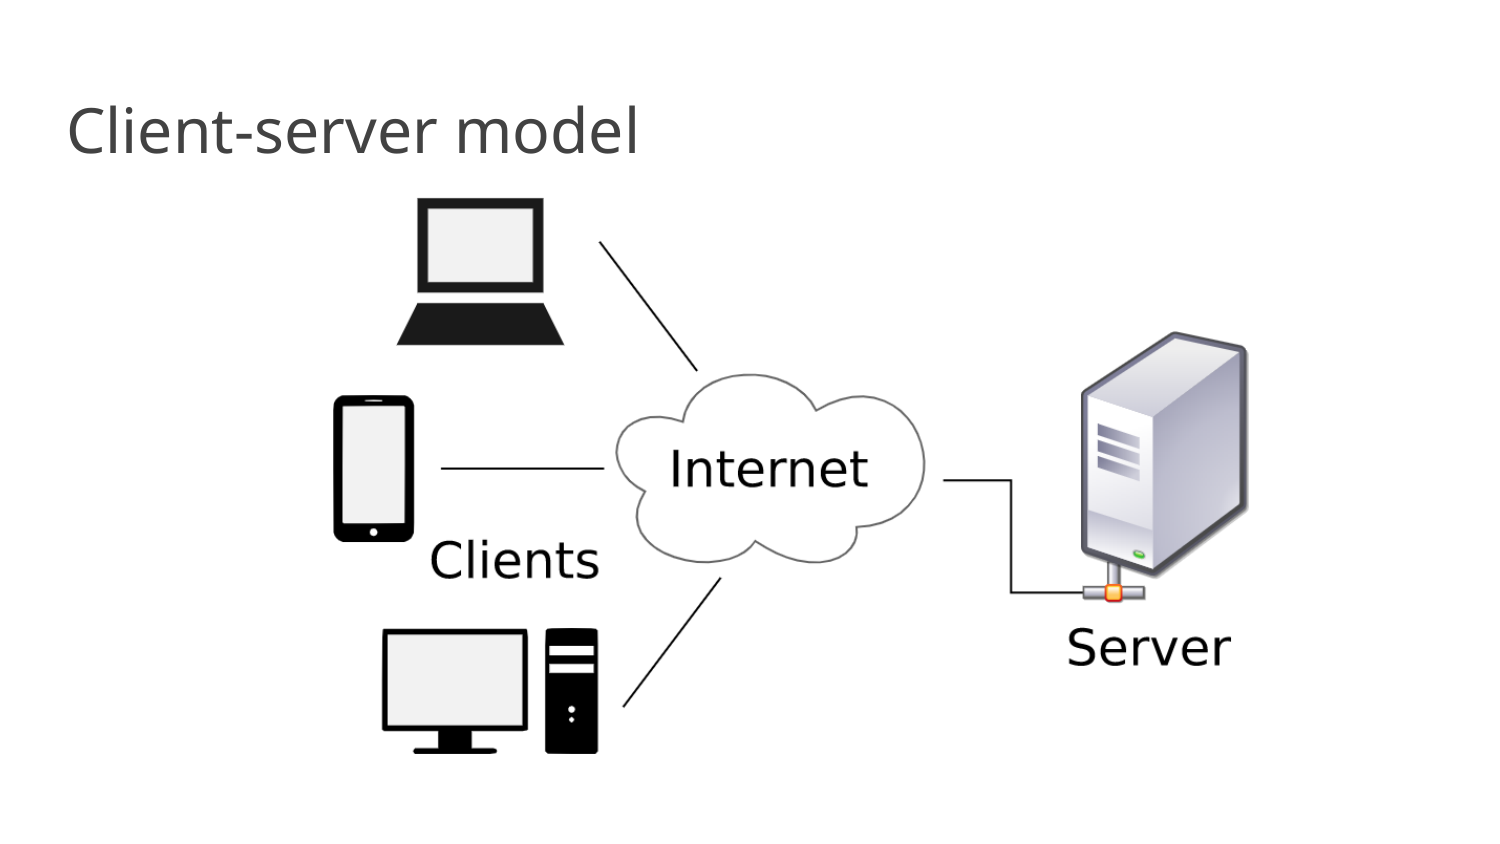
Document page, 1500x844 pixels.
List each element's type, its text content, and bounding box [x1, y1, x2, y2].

title Client-server model [51, 61, 1449, 182]
picture [245, 155, 1337, 819]
